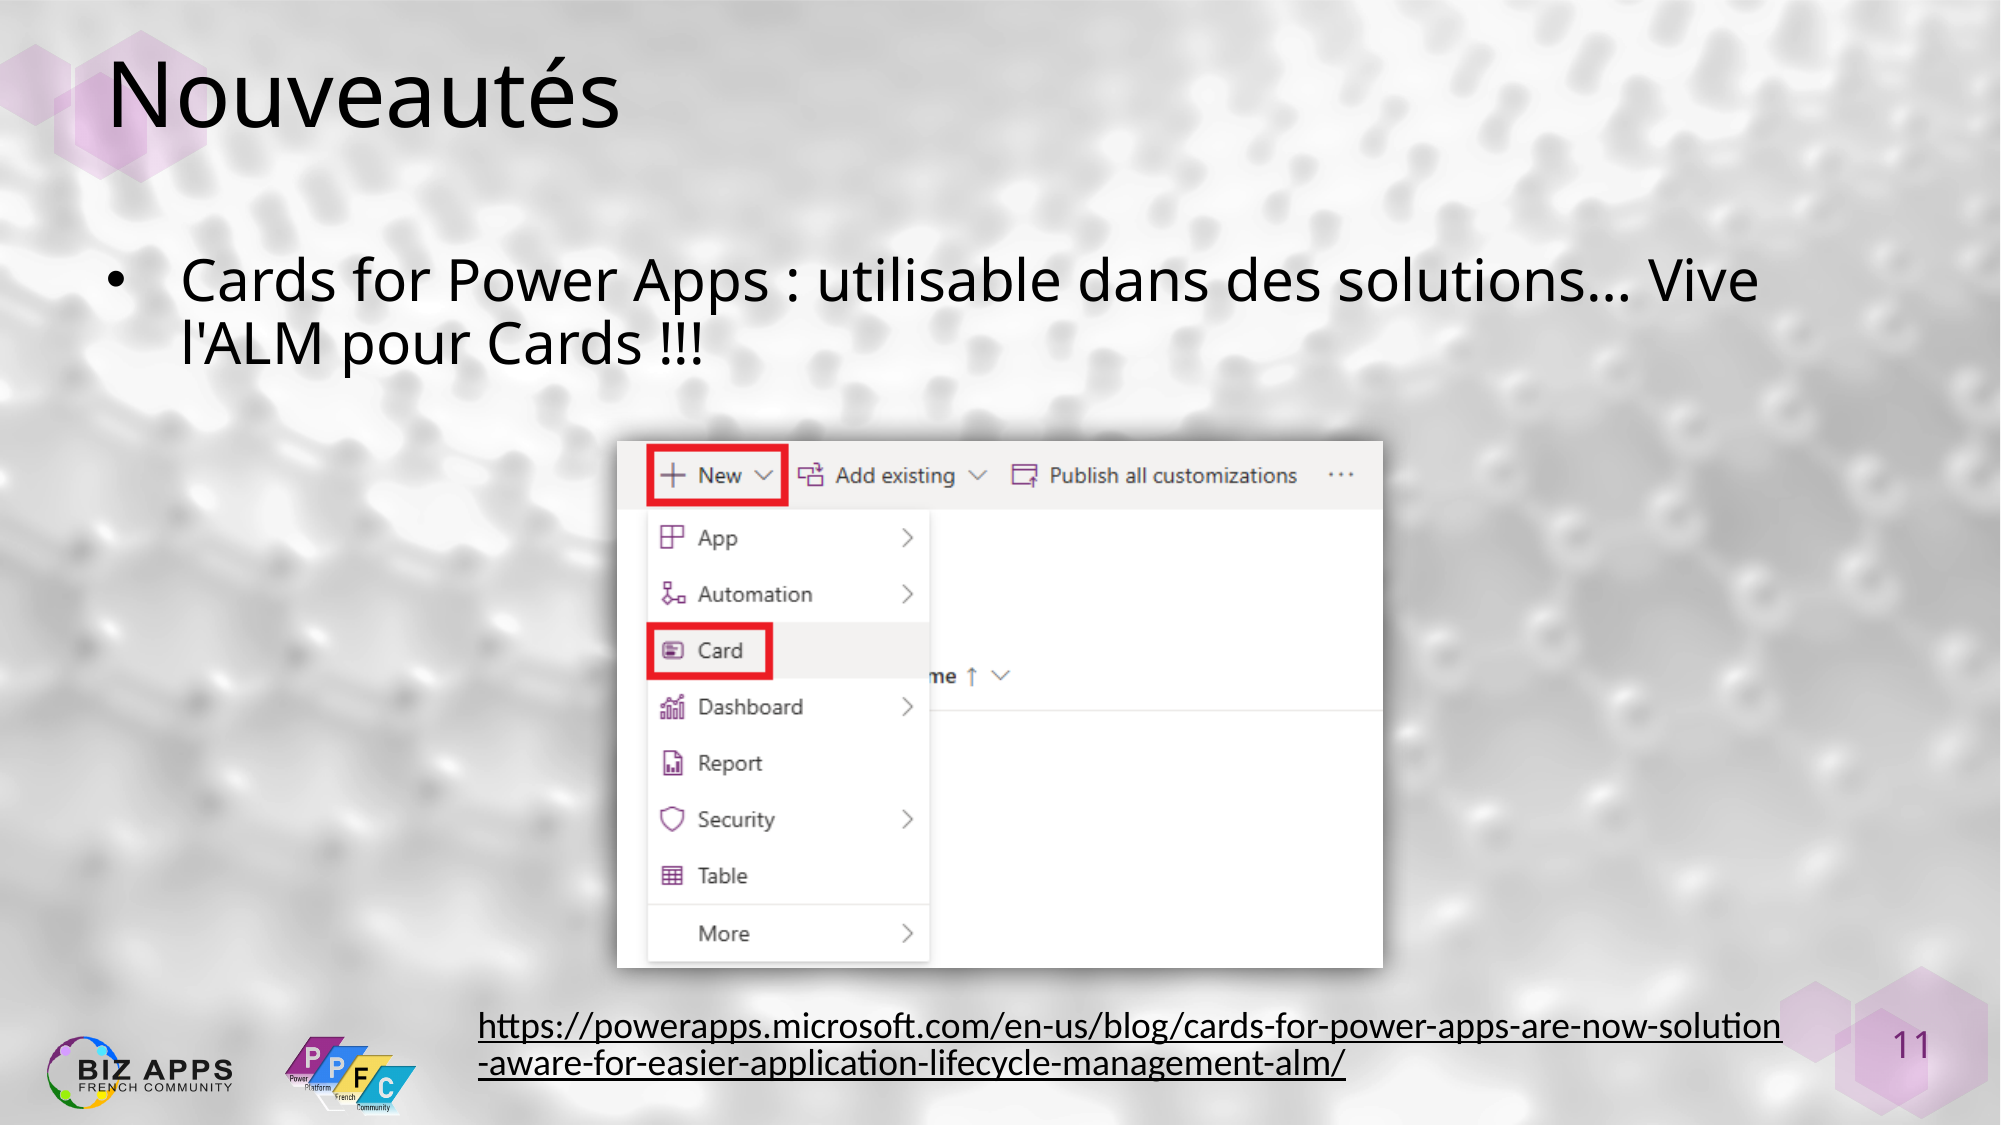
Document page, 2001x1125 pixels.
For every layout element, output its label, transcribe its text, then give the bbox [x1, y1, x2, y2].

list Cards for Power Apps : utilisable dans des solutions… Vive l'ALM pour Cards !!! [90, 243, 1863, 1014]
picture [0, 0, 2001, 1125]
slide_number 11 [1837, 1015, 1988, 1077]
title Nouveautés [90, 17, 1850, 180]
text_box https://powerapps.microsoft.com/en-us/blog/cards-for-power-apps-are-now-solution-aware-for-easier-application-lifecycle-management-alm/ [462, 993, 1805, 1098]
